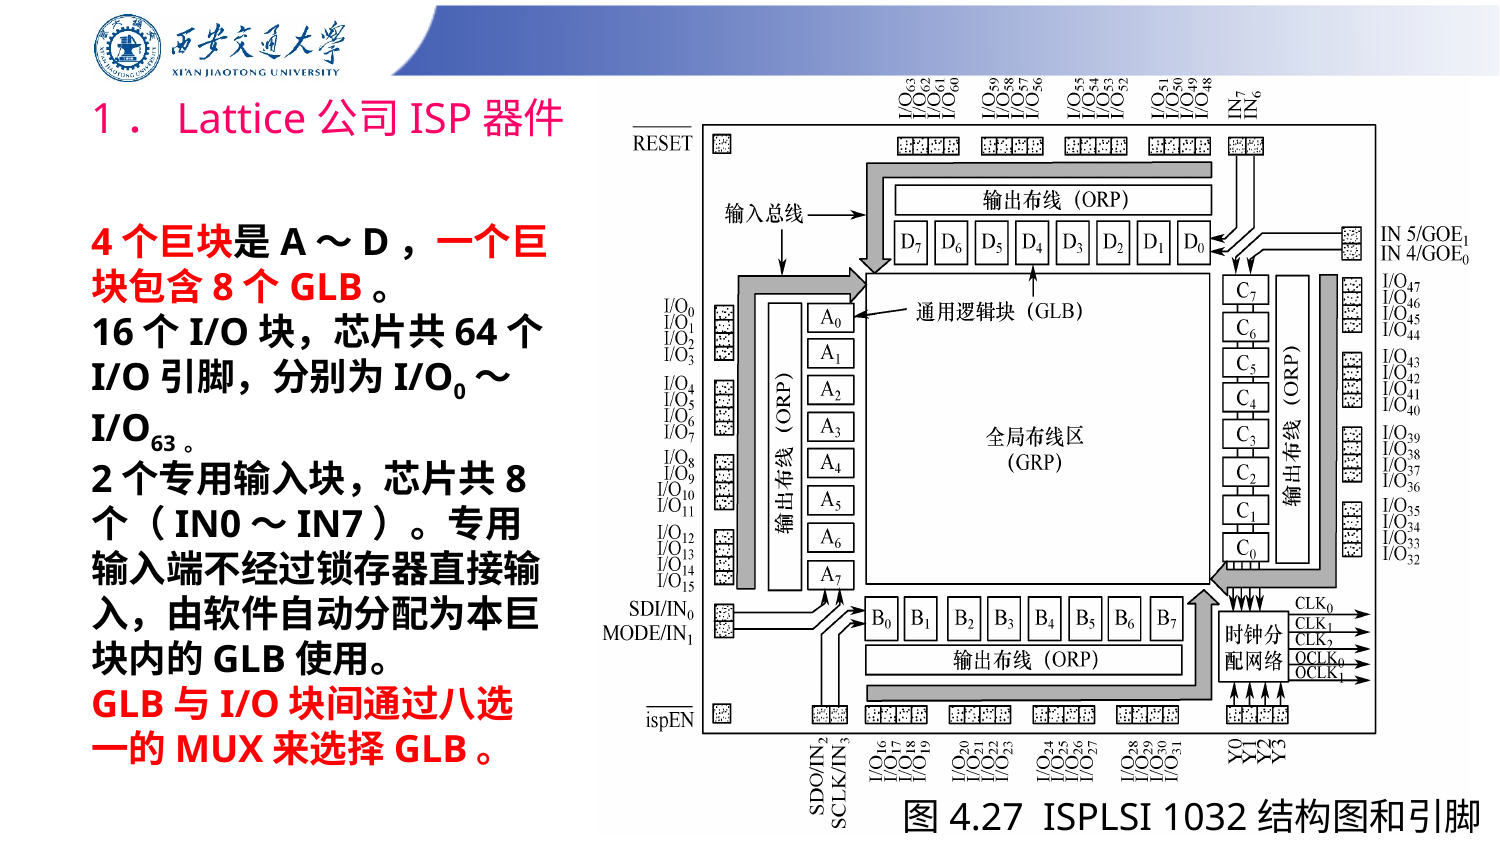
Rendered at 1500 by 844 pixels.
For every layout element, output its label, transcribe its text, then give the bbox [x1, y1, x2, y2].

picture [0, 0, 1500, 844]
text_box 4个巨块是A～D，一个巨块包含8个GLB。 16个I/O块，芯片共64个I/O引脚，分别为I/O0～I/O63。 2个专用输入块，芯片共8个（IN0～IN7）。专用输入端不经过锁存器直接输入，由软件自动分配为本巨块内的GLB使用。 GLB与I/O块间通过八选一的MUX来选择GLB。 [79, 212, 563, 776]
text_box 图4.27 ISPLSI 1032结构图和引脚图 [891, 786, 1500, 844]
title 1．Lattice公司ISP器件 [79, 92, 597, 256]
